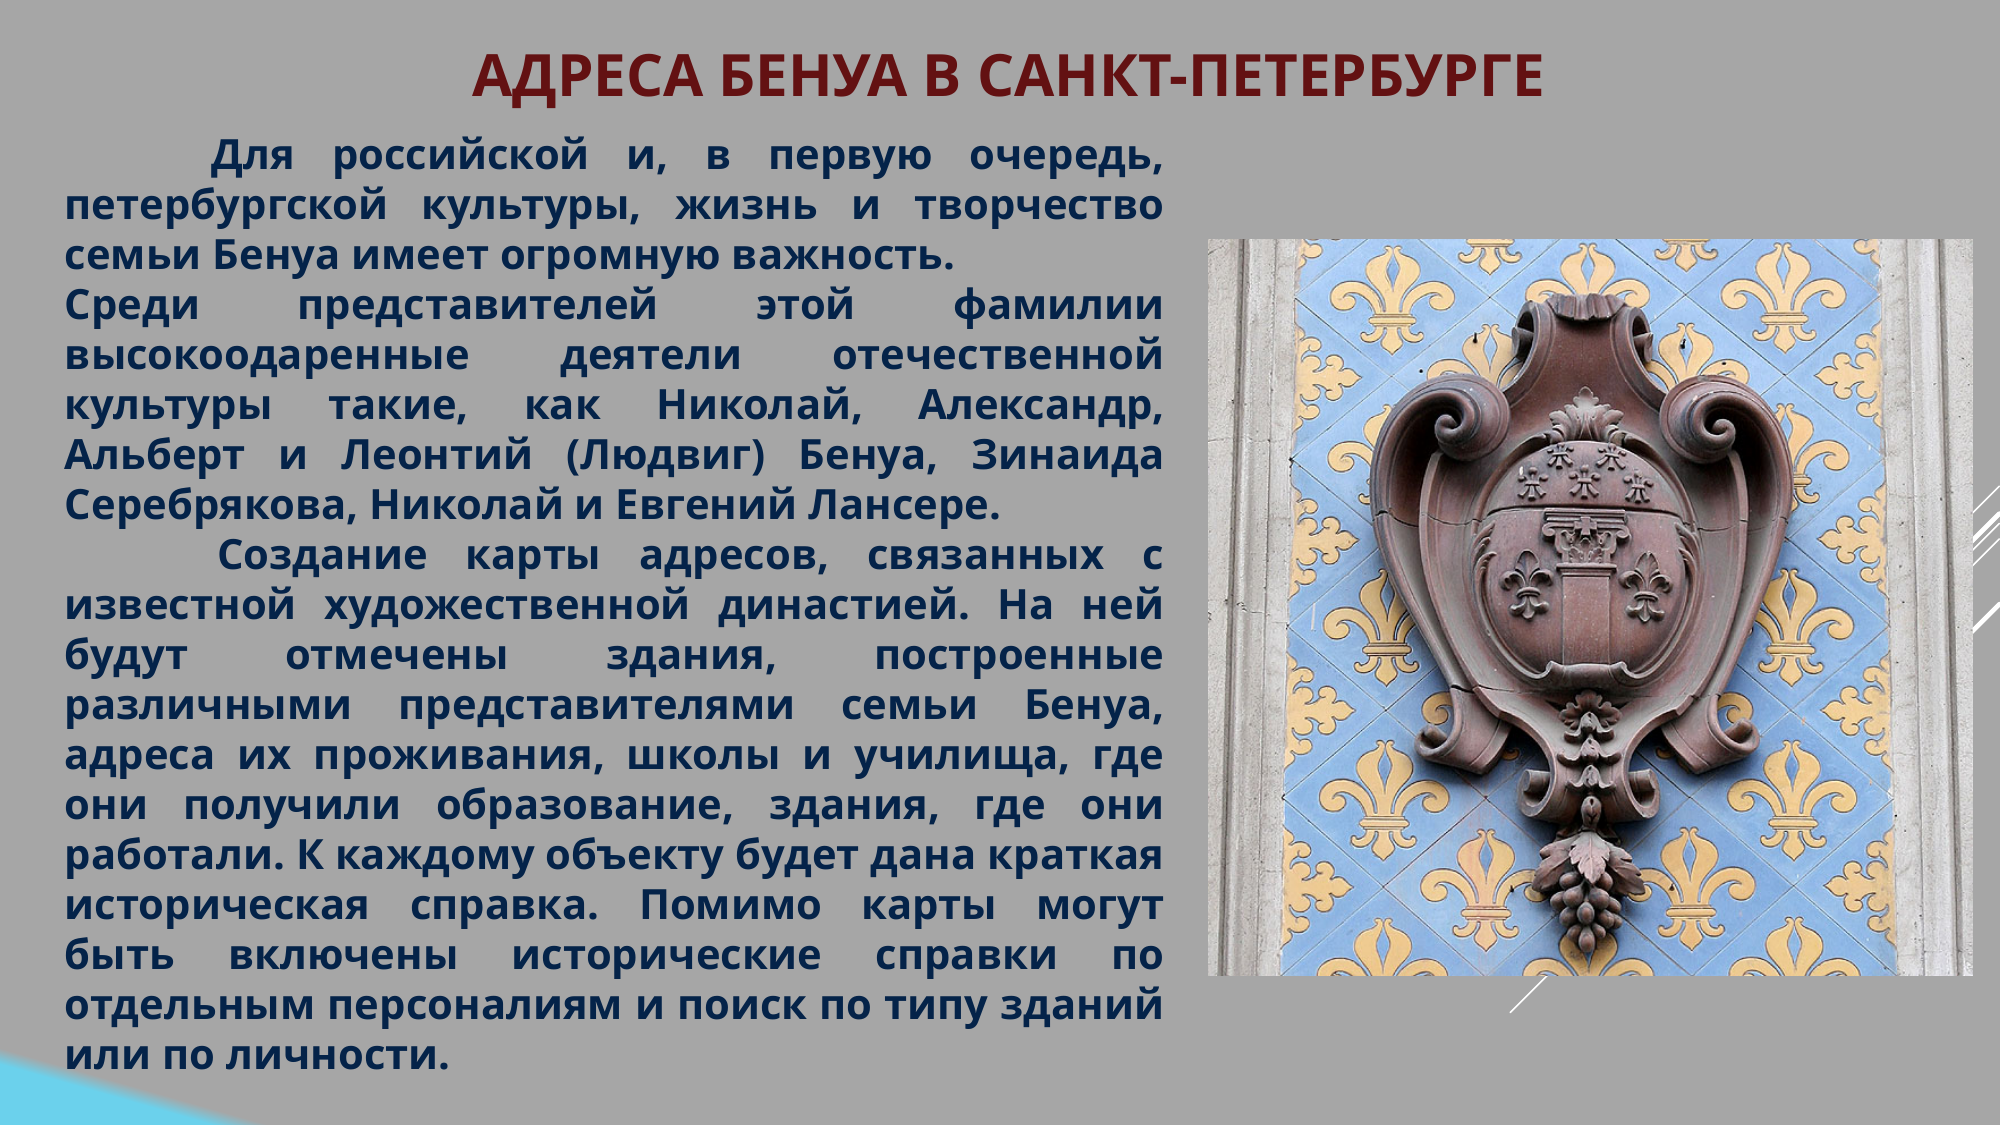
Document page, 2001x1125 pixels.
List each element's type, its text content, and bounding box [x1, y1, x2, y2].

picture [1208, 239, 1973, 976]
text_box Для российской и, в первую очередь, петербургской культуры, жизнь и творчество семьи Бенуа имеет огромную важность. Среди представителей этой фамилии высокоодаренные деятели отечественной культуры такие, как Николай, Александр, Альберт и Леонтий (Людвиг) Бенуа, Зинаида Серебрякова, Николай и Евгений Лансере. Создание карты адресов, связанных с известной художественной династией. На ней будут отмечены здания, построенные различными представителями семьи Бенуа, адреса их проживания, школы и училища, где они получили образование, здания, где они работали. К каждому объекту будет дана краткая историческая справка. Помимо карты могут быть включены исторические справки по отдельным персоналиям и поиск по типу зданий или по личности. [50, 120, 1180, 1086]
text_box АДРЕСА БЕНУА В САНКТ-ПЕТЕРБУРГЕ [105, 30, 1912, 115]
